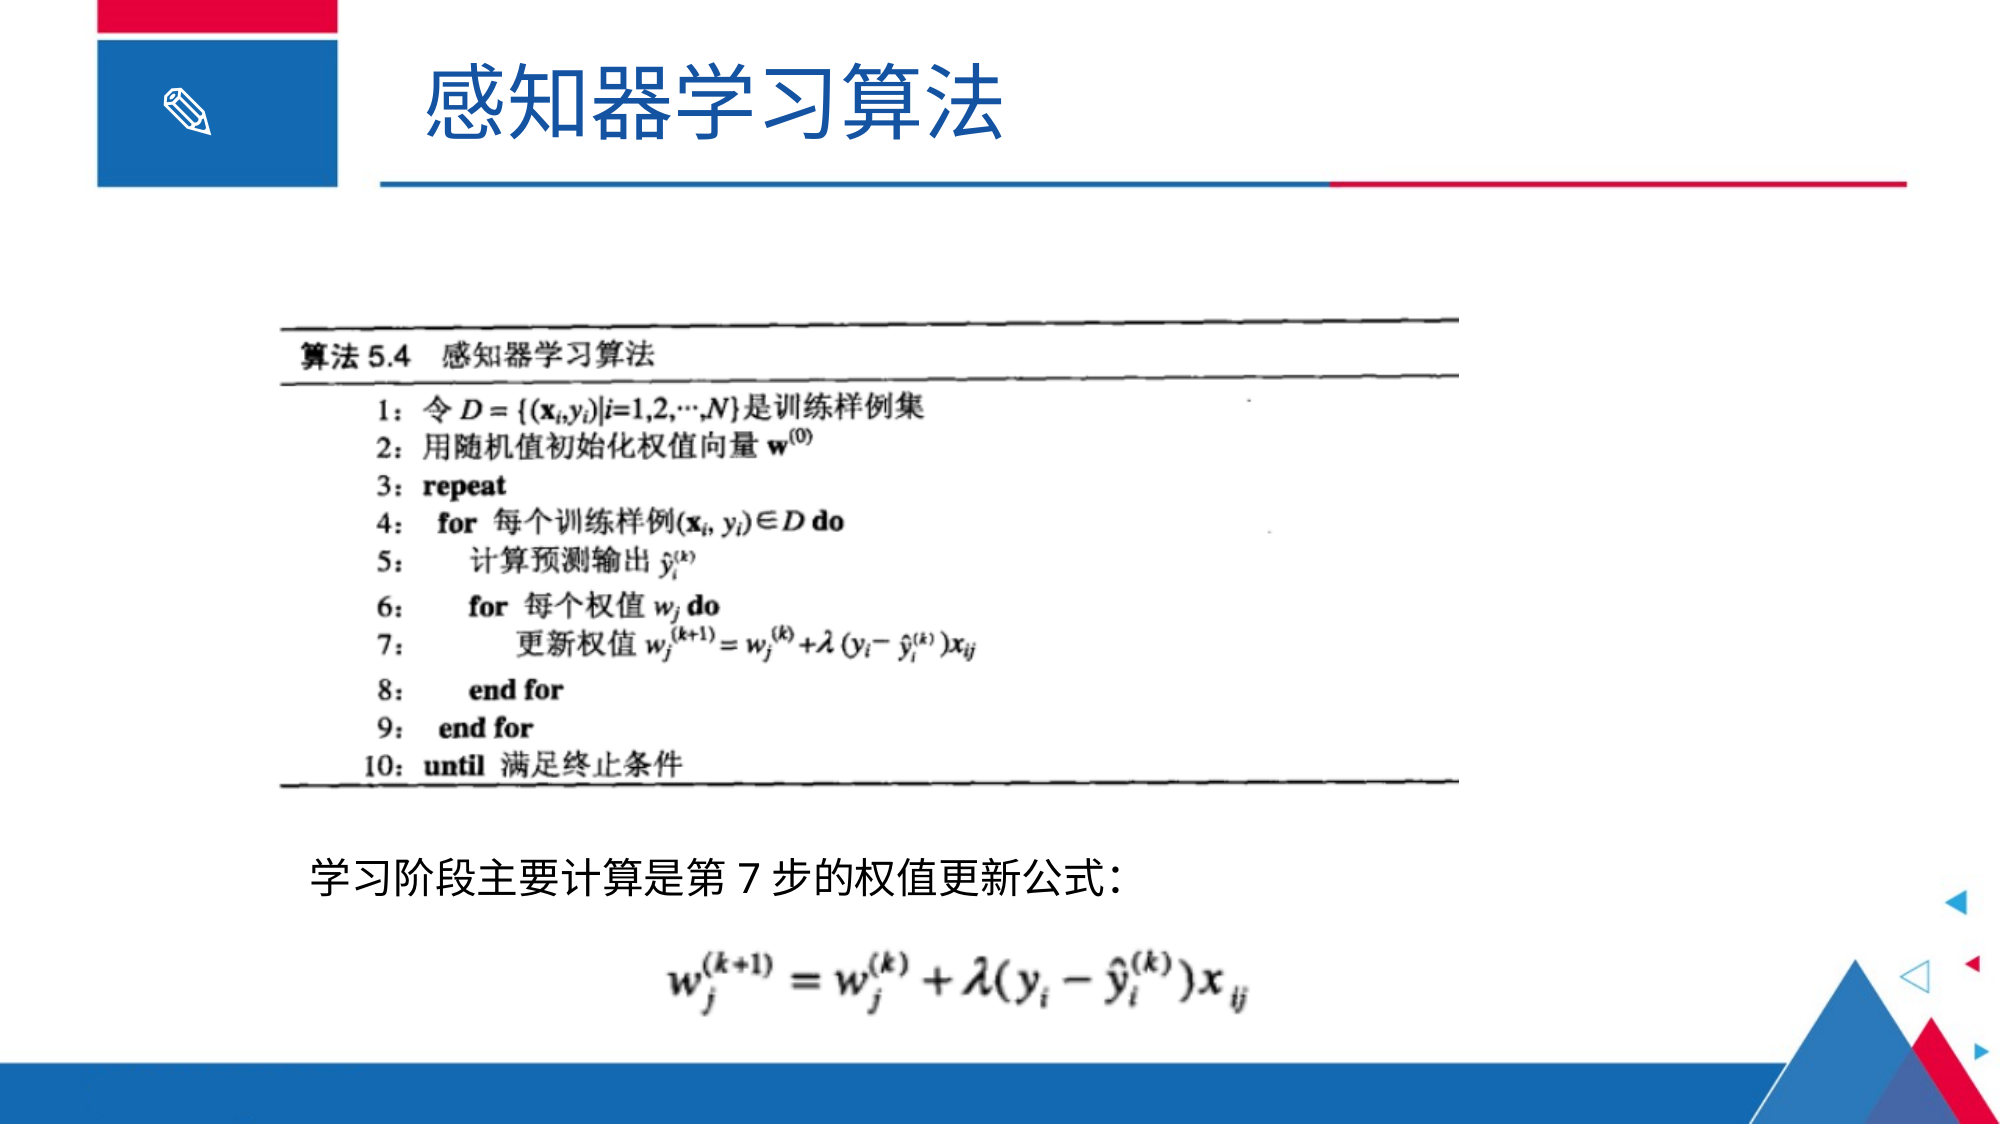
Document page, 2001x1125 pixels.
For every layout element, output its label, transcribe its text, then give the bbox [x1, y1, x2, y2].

text_box 学习阶段主要计算是第7步的权值更新公式： [295, 844, 1163, 959]
text_box 感知器学习算法 [409, 43, 1783, 158]
picture [0, 0, 2000, 1124]
